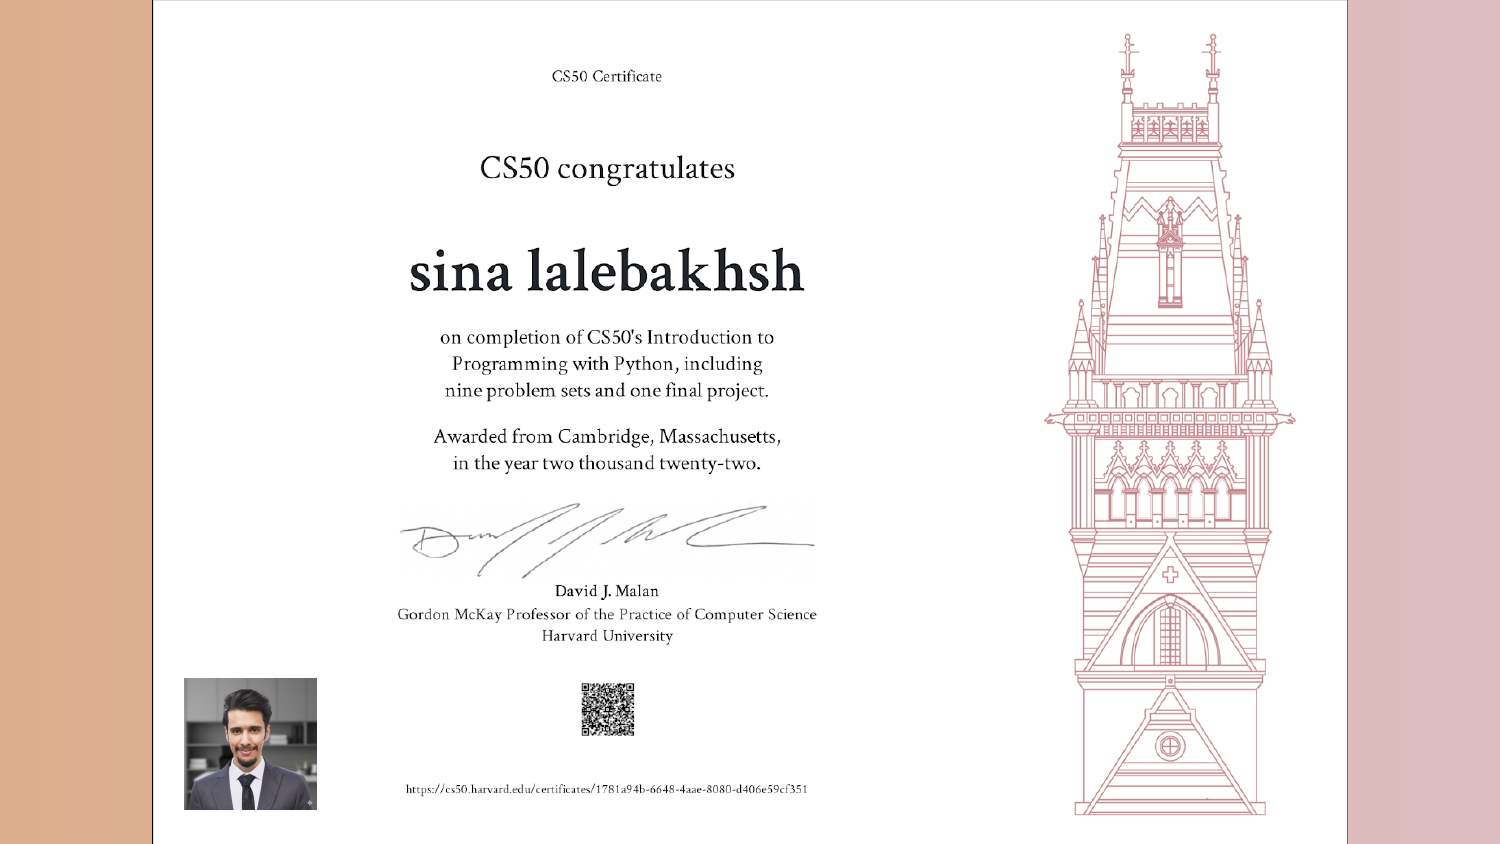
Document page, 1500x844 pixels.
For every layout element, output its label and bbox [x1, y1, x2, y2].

picture [152, 0, 1348, 844]
